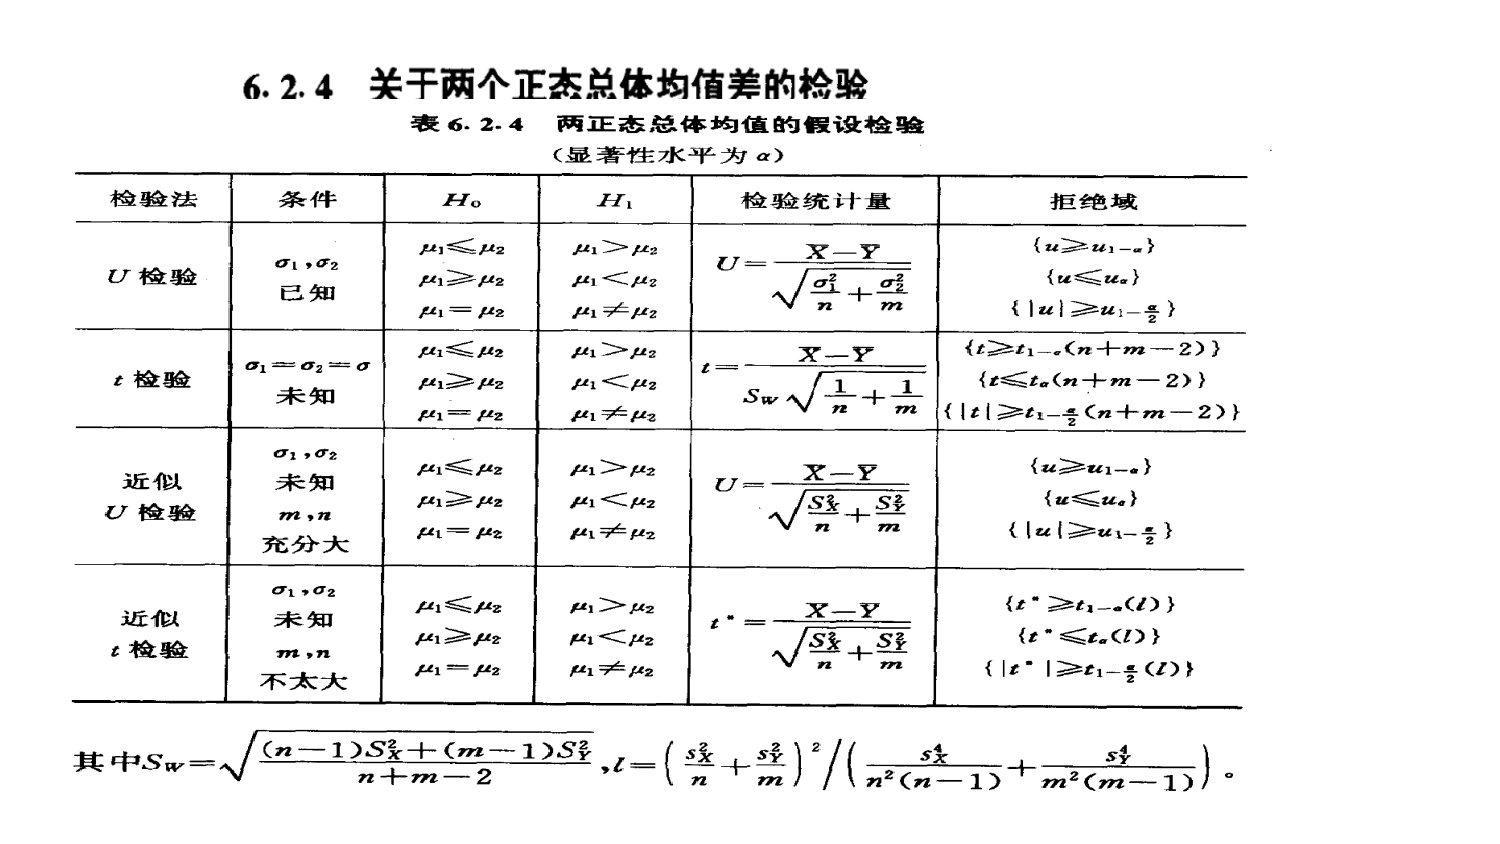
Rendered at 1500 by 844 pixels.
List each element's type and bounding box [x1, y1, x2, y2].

picture [57, 31, 1400, 812]
